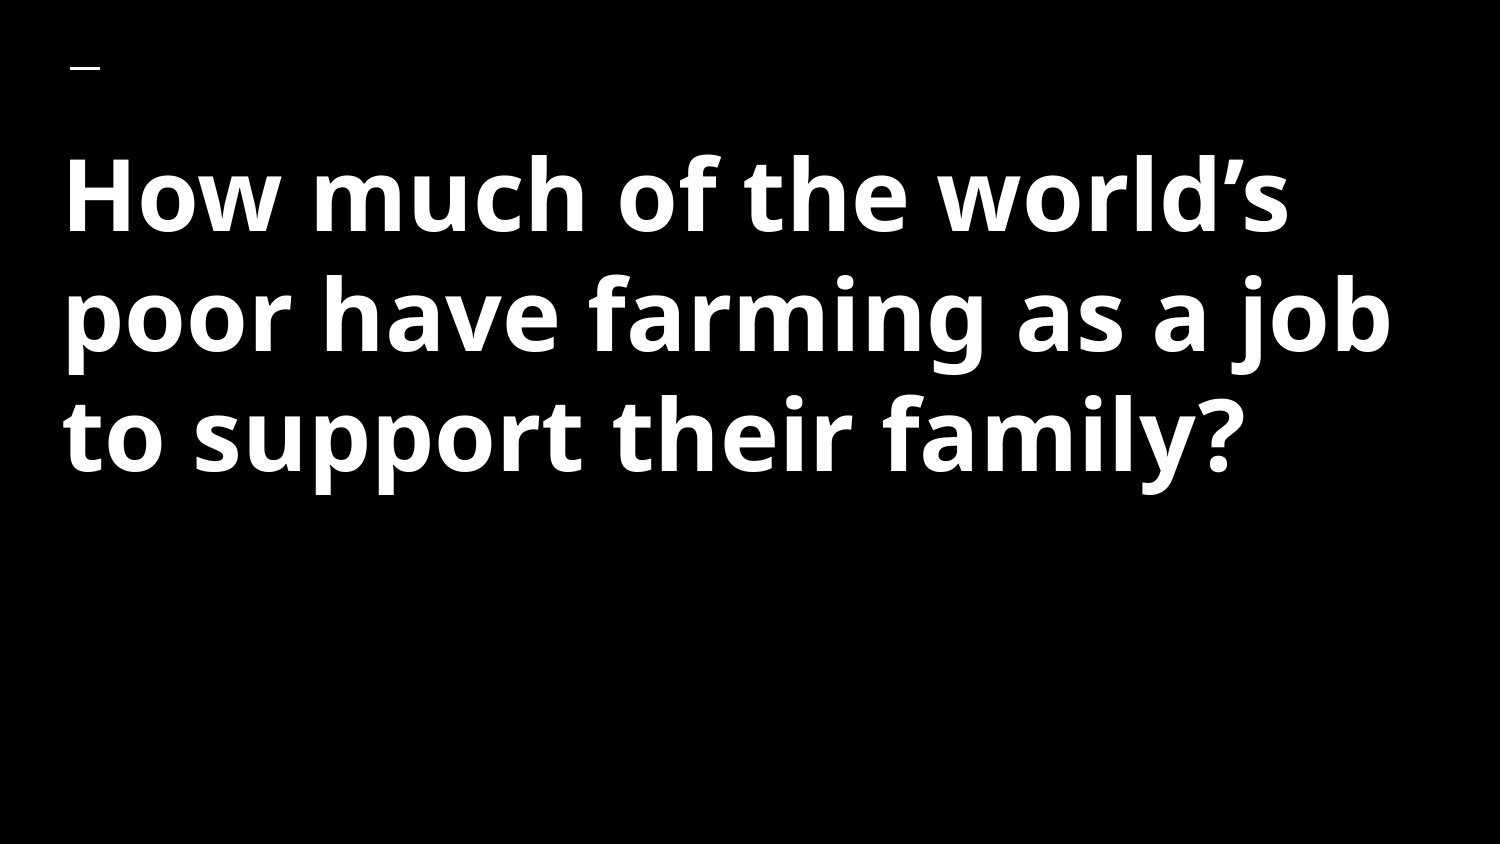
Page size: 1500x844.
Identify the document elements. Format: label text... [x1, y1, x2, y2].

title How much of the world’s poor have farming as a job to support their family? [46, 116, 1463, 746]
